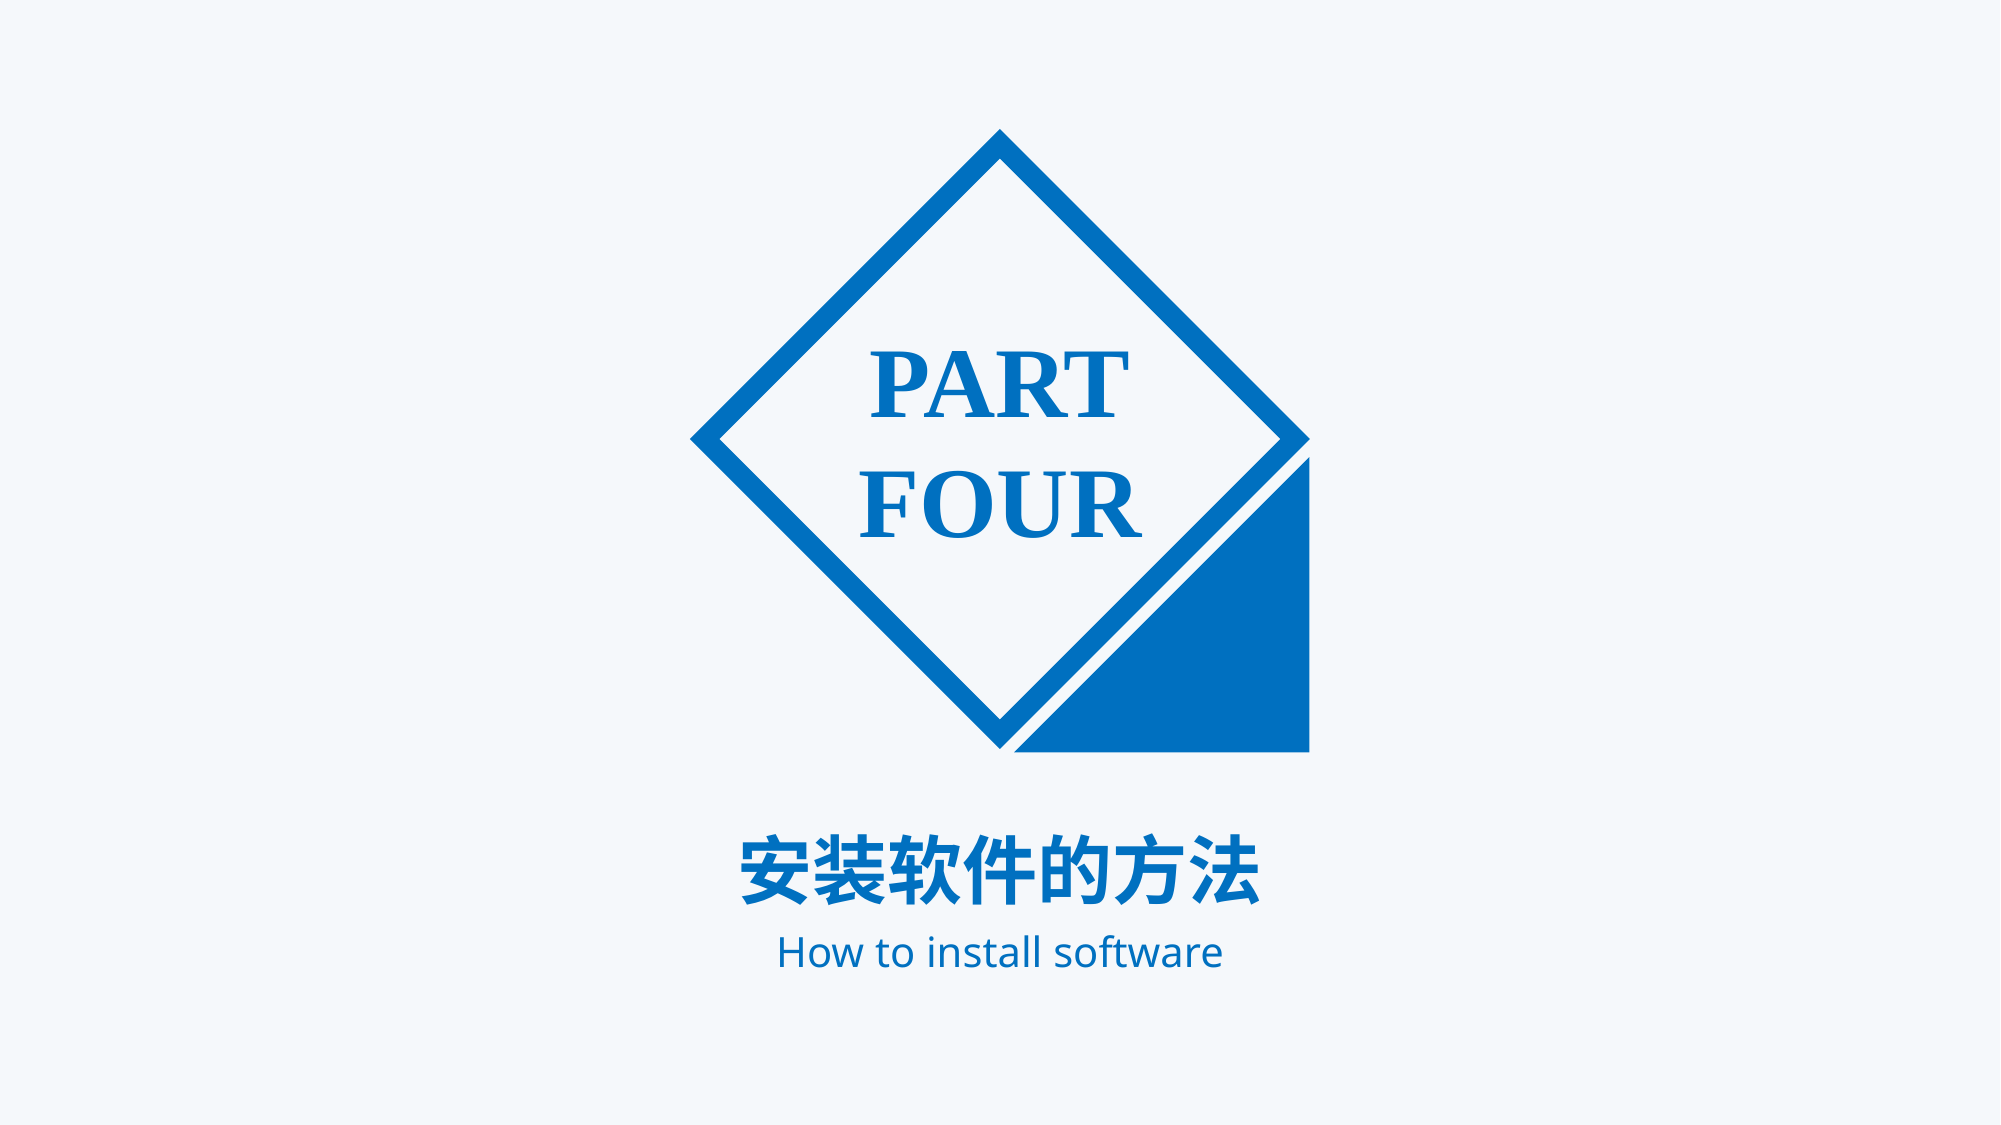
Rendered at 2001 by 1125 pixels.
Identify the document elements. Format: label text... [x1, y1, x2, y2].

text_box PART FOUR [690, 310, 1310, 565]
text_box [832, 142, 1168, 310]
text_box 安装软件的方法 [553, 816, 1447, 922]
text_box [1011, 454, 1311, 754]
text_box [829, 565, 1171, 736]
text_box How to install software [564, 918, 1436, 984]
